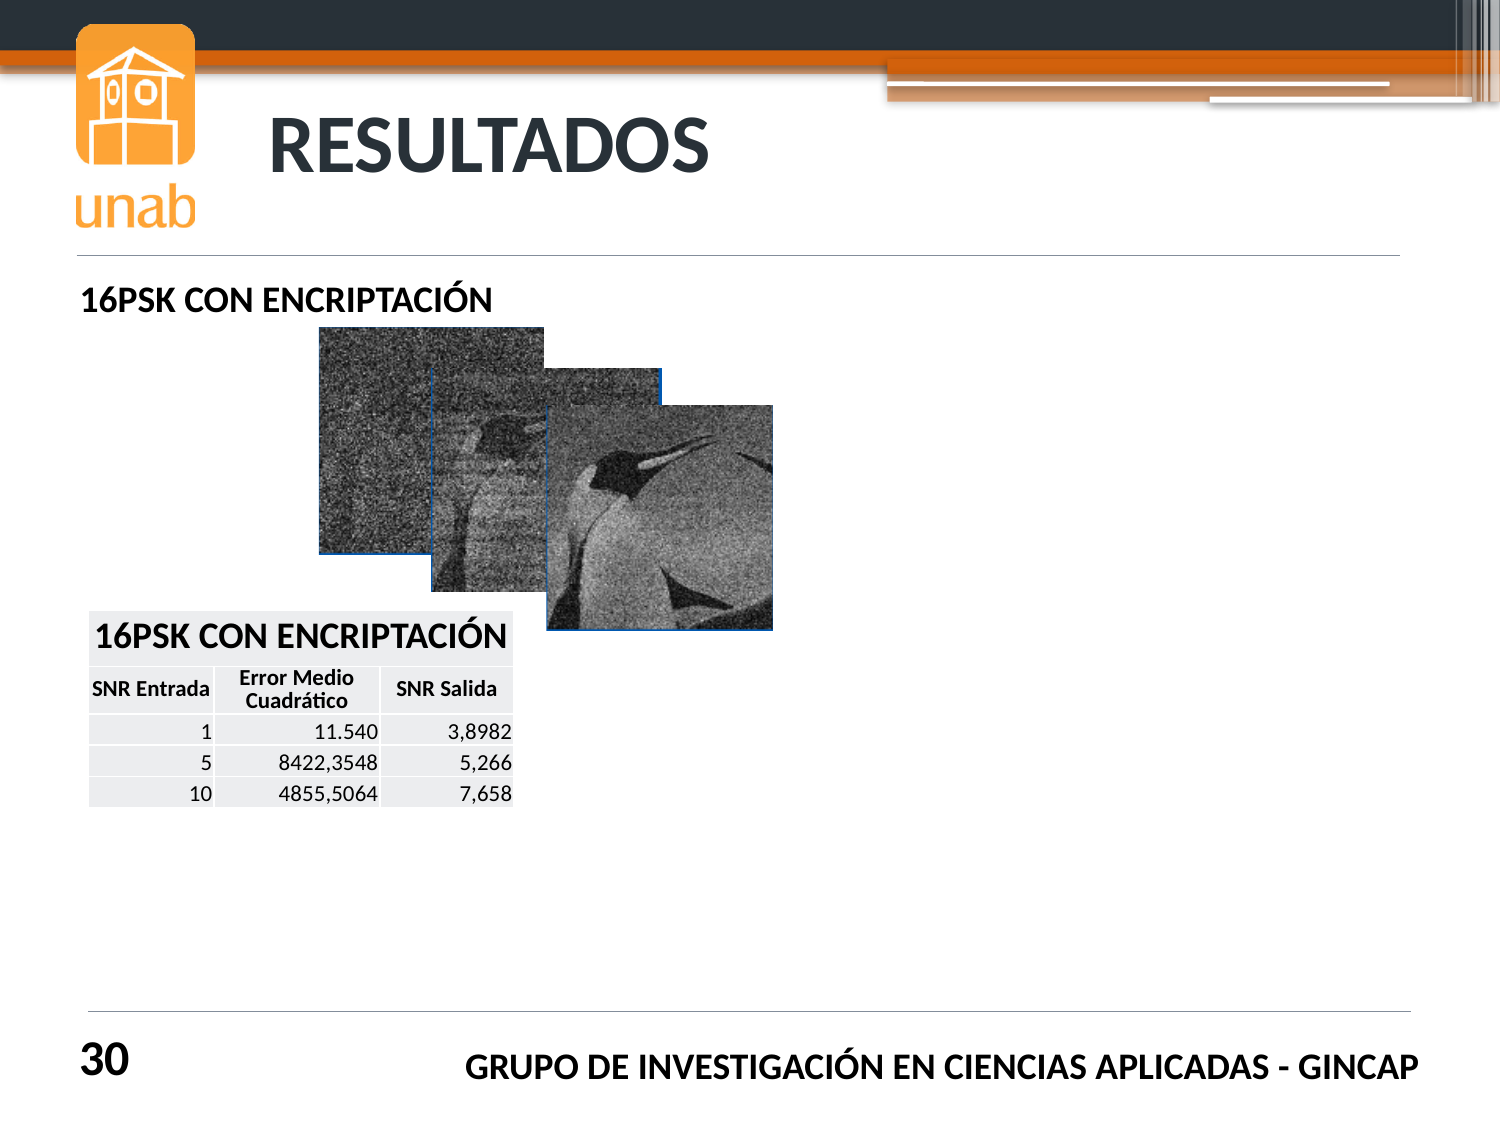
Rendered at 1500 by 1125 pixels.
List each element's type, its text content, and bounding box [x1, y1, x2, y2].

text_box RESULTADOS [253, 45, 1400, 233]
text_box GRUPO DE INVESTIGACIÓN EN CIENCIAS APLICADAS - GINCAP [383, 1034, 1435, 1095]
table_cell 5,266 [381, 746, 513, 776]
table_cell 4855,5064 [215, 777, 379, 807]
picture [76, 23, 195, 228]
table_cell 8422,3548 [215, 746, 379, 776]
table_cell 10 [89, 777, 213, 807]
table_cell SNR Salida [381, 667, 513, 713]
table_cell 3,8982 [381, 715, 513, 744]
table_cell 7,658 [381, 777, 513, 807]
table_cell 11.540 [215, 715, 379, 744]
table_header 16PSK CON ENCRIPTACIÓN [89, 611, 513, 666]
table_cell Error Medio Cuadrático [215, 667, 379, 713]
table_cell SNR Entrada [89, 667, 213, 713]
text_box 16PSK CON ENCRIPTACIÓN [64, 267, 1376, 327]
table_cell 5 [89, 746, 213, 776]
text_box 30 [64, 1018, 160, 1093]
table_cell 1 [89, 715, 213, 744]
picture [318, 327, 774, 632]
